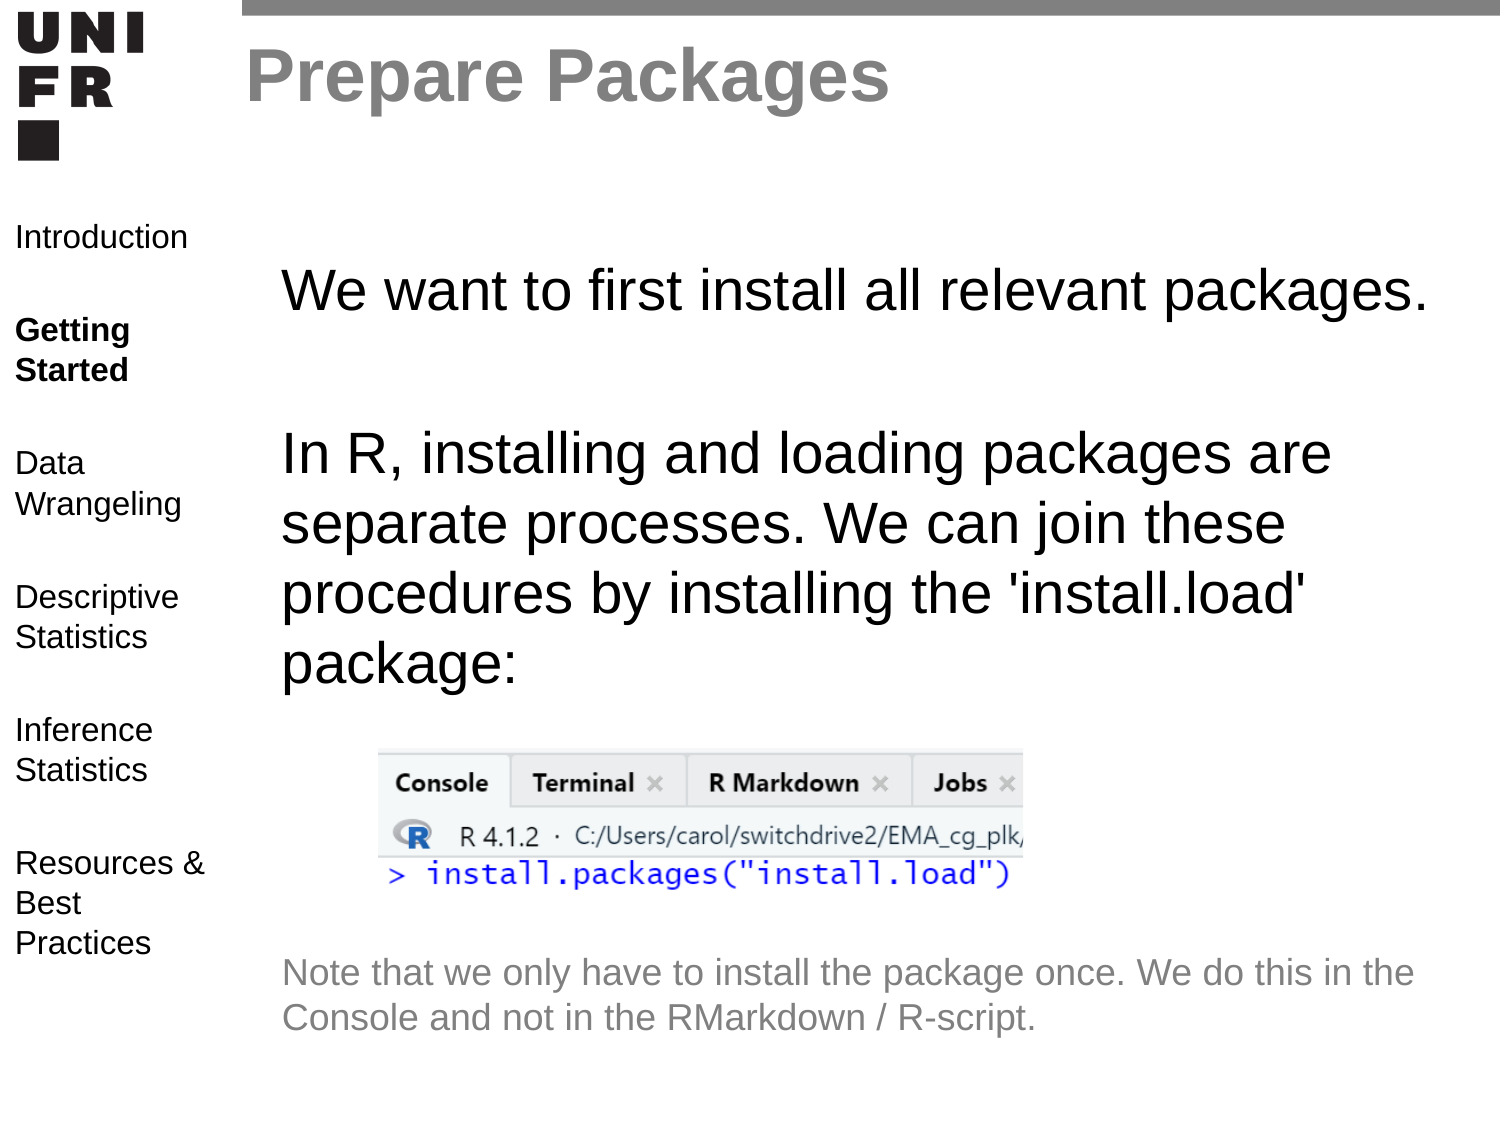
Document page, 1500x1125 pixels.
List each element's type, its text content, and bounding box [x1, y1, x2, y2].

title Prepare Packages [230, 19, 1500, 173]
list Introduction Getting Started Data Wrangeling Descriptive Statistics Inference Statistics Resources & Best Practices [0, 208, 231, 1047]
text_box We want to first install all relevant packages. In R, installing and loading packages are separate processes. We can join these procedures by installing the 'install.load' package: Note that we only have to install the package once. We do this in the Console and not in the RMarkdown / R-script. [267, 244, 1500, 1084]
picture [377, 748, 1024, 893]
picture [17, 11, 144, 161]
